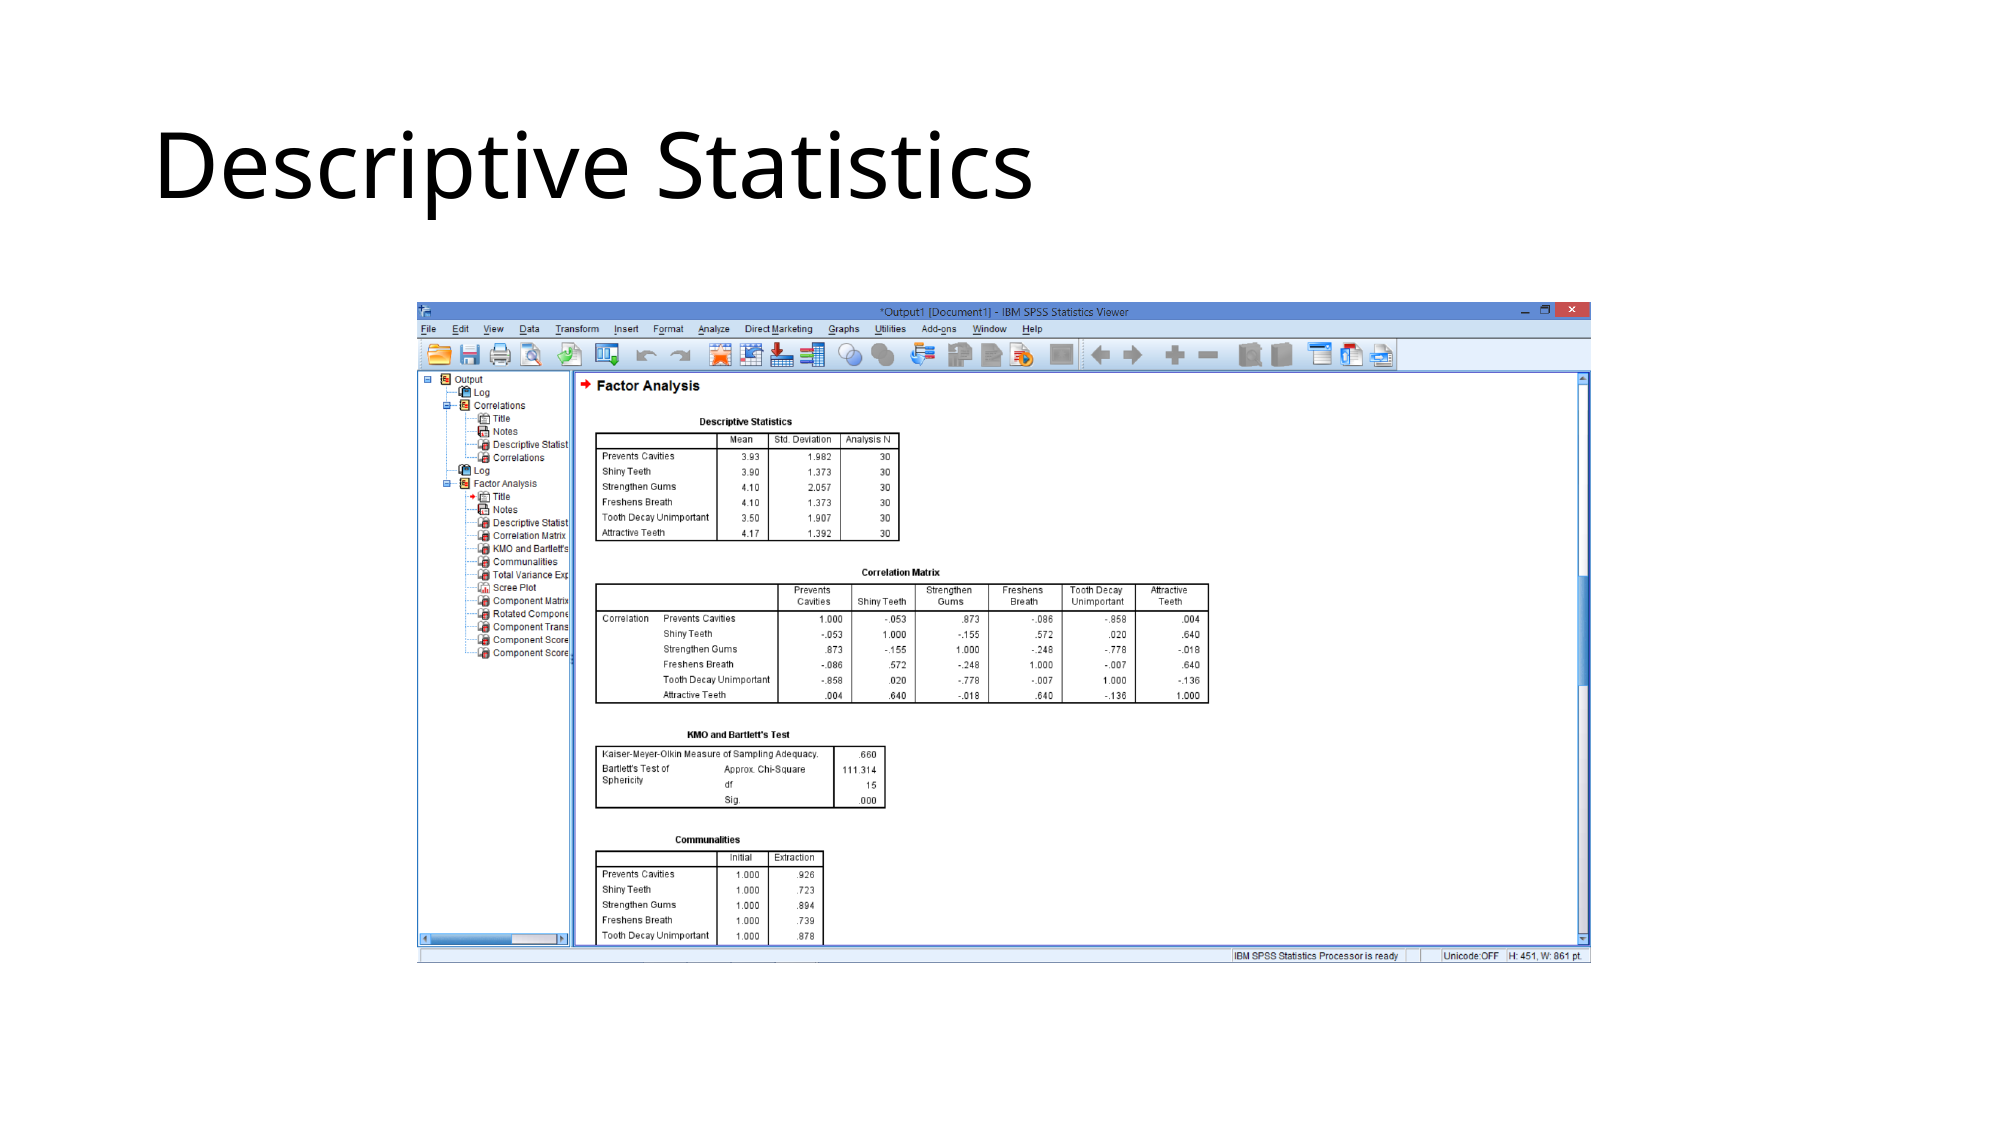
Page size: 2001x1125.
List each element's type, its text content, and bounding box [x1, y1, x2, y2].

title Descriptive Statistics [137, 59, 1863, 278]
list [417, 302, 1591, 963]
